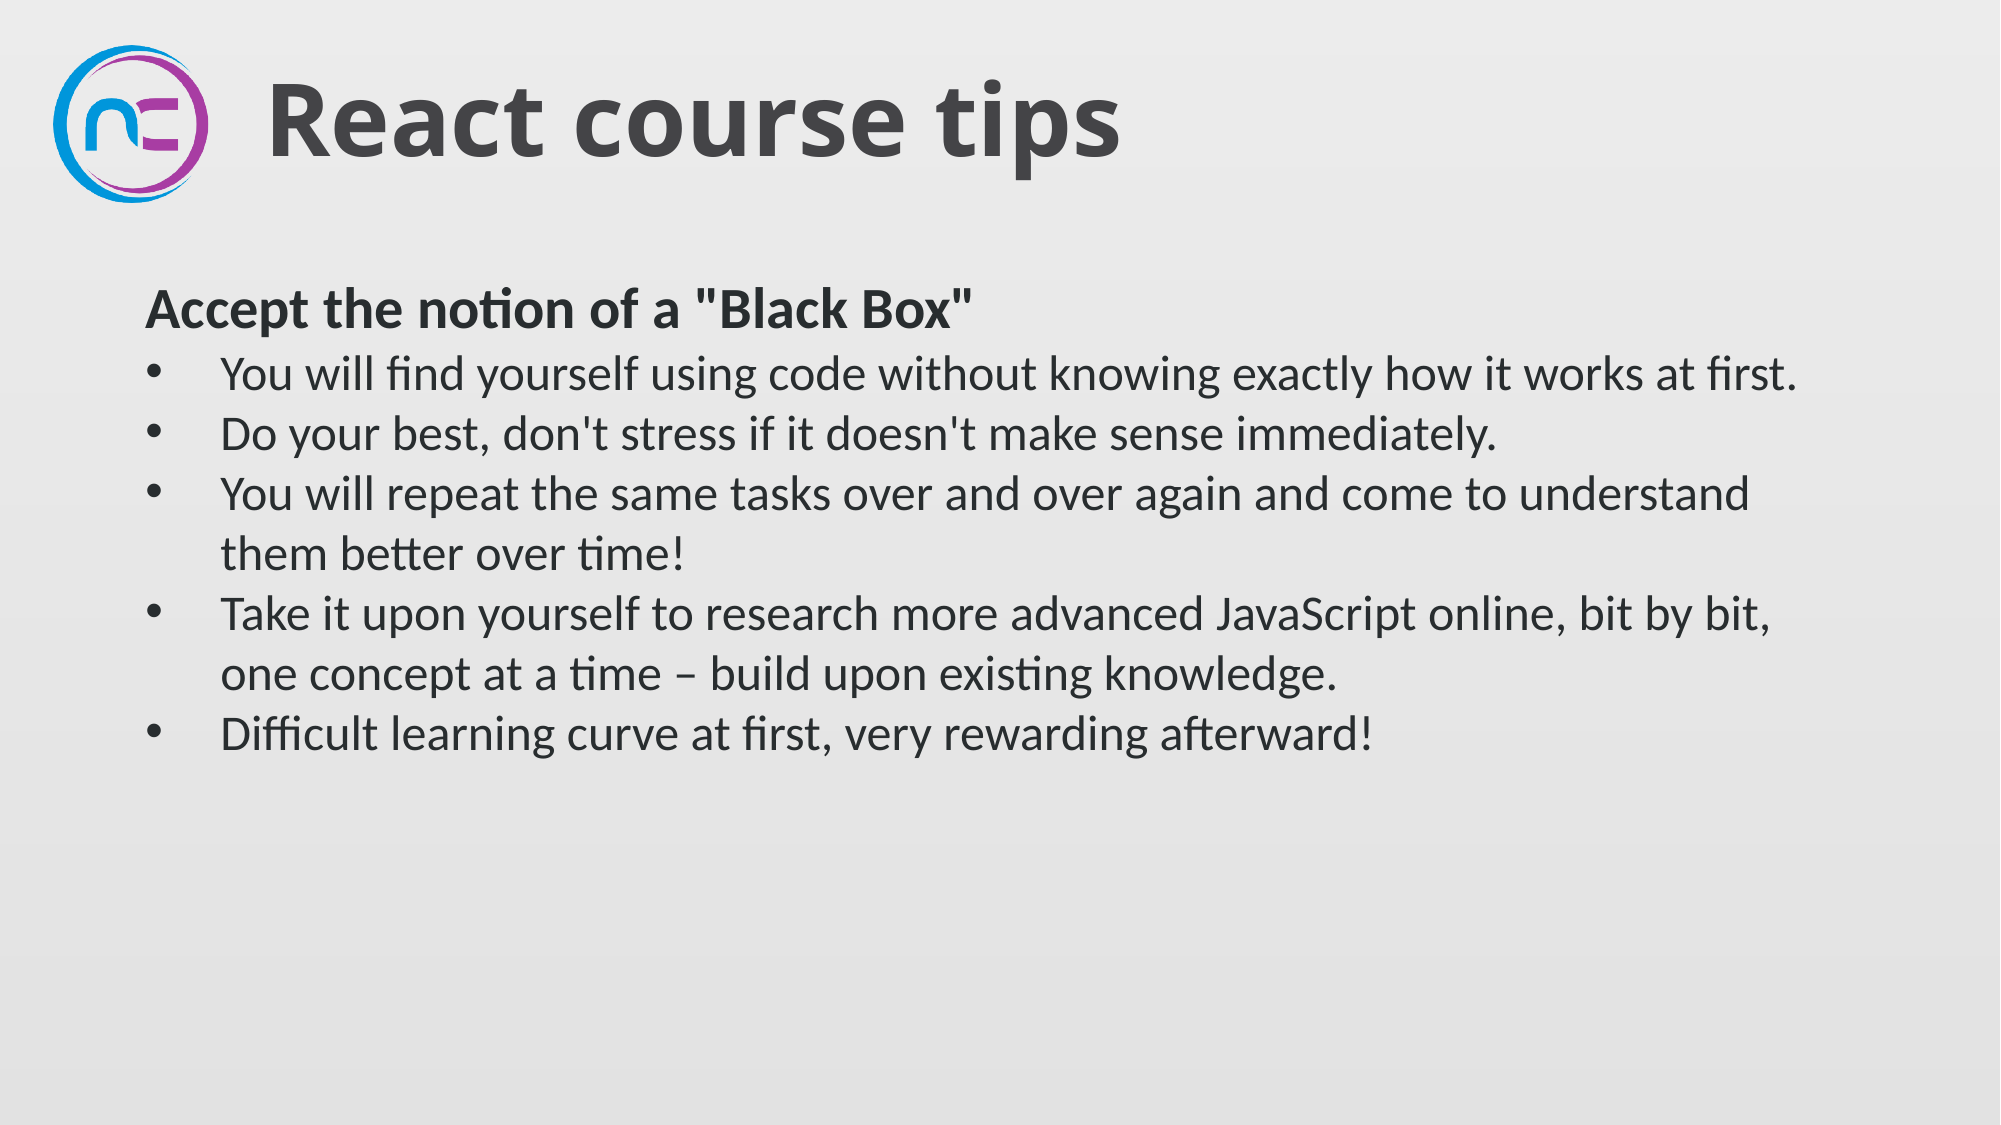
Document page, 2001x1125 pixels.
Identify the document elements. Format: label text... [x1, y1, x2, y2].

picture [67, 45, 211, 203]
picture [52, 126, 117, 203]
picture [52, 45, 121, 122]
text_box React course tips [246, 15, 1856, 233]
text_box Accept the notion of a "Black Box" You will find yourself using code without knowing exactly how it works at first. Do your best, don't stress if it doesn't make sense immediately. You will repeat the same tasks over and over again and come to understand them better over time! Take it upon yourself to research more advanced JavaScript online, bit by bit, one concept at a time – build upon existing knowledge. Difficult learning curve at first, very rewarding afterward! [130, 263, 1856, 768]
